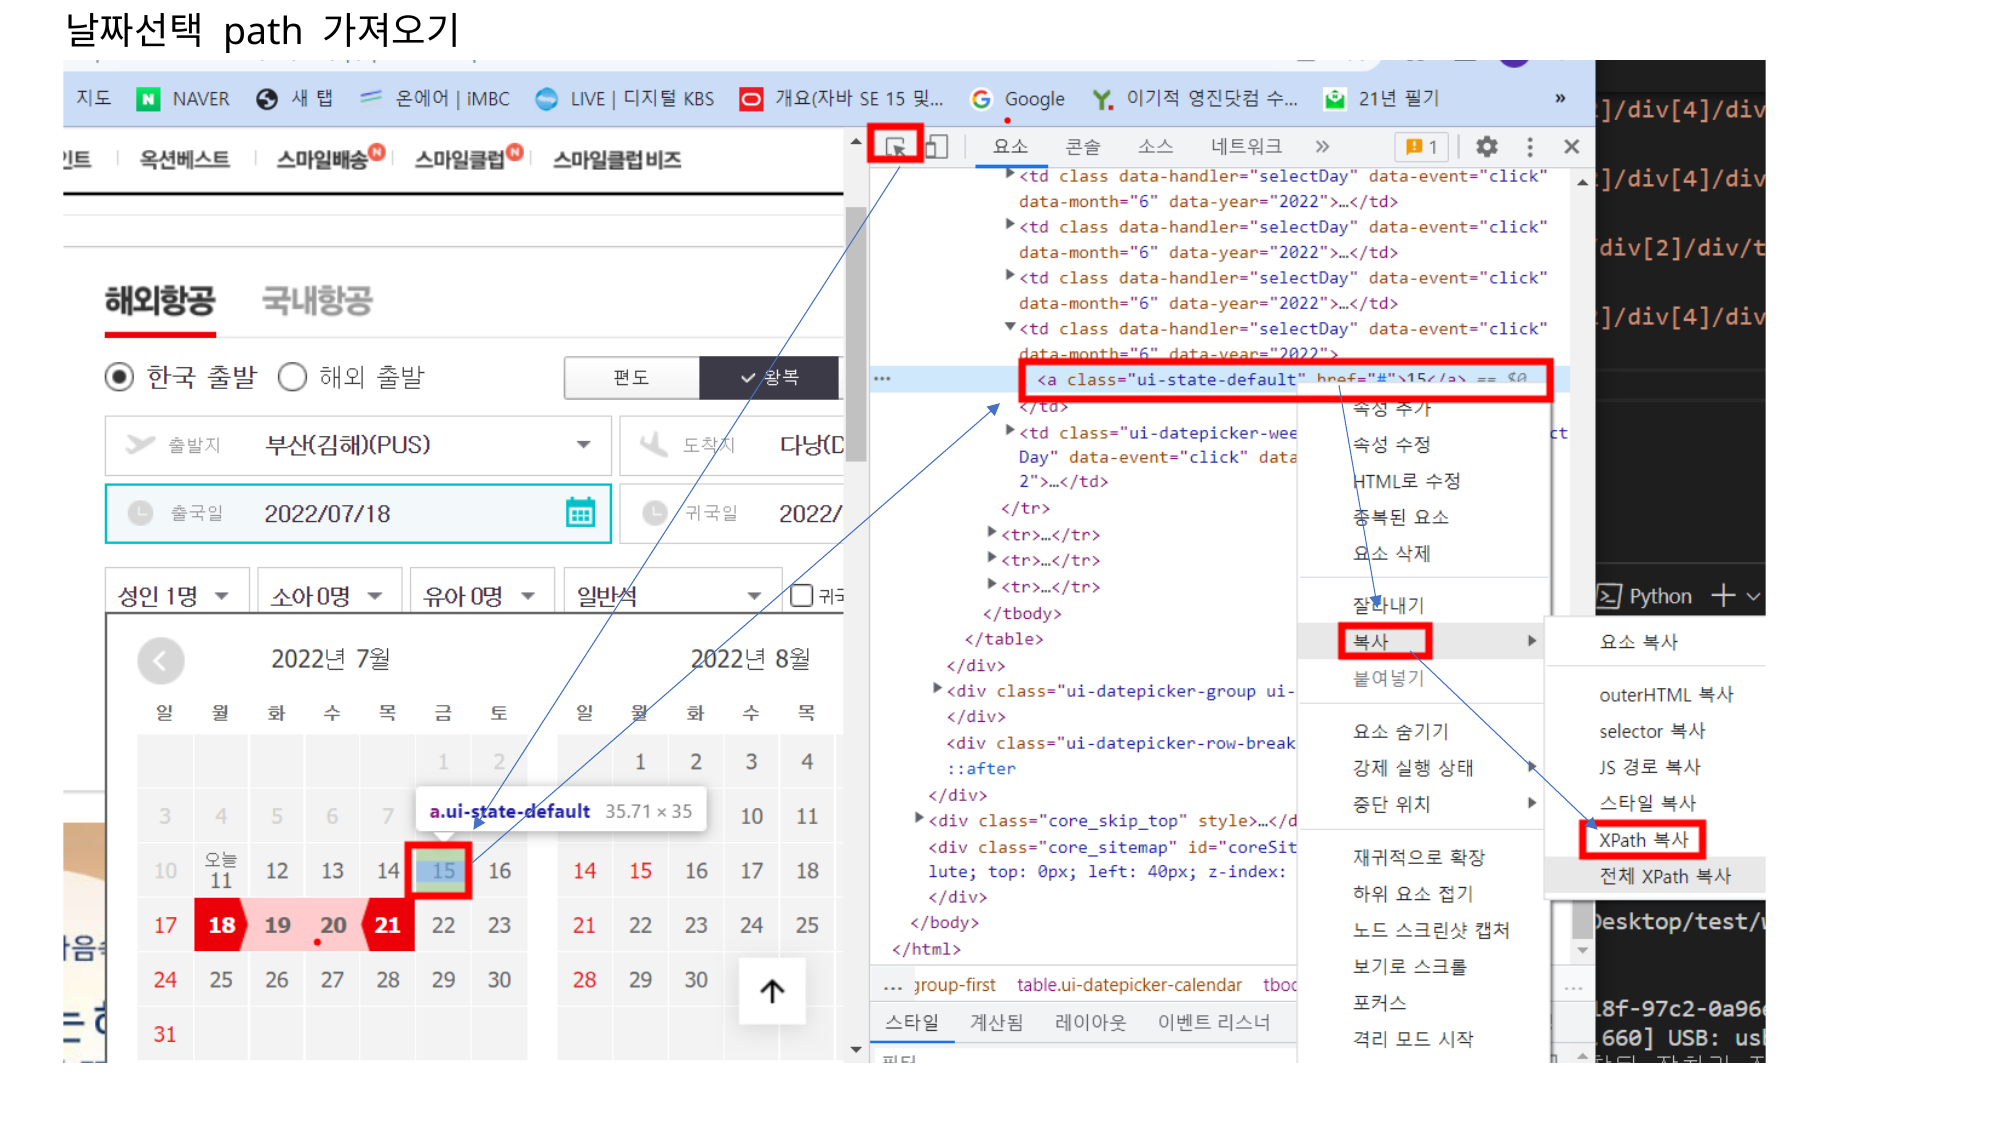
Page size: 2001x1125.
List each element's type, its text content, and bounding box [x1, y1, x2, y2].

picture [63, 60, 1766, 1063]
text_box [473, 166, 900, 403]
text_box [1410, 650, 1598, 830]
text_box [470, 403, 1000, 865]
text_box 날짜선택 path 가져오기 [50, 0, 632, 60]
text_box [1338, 385, 1378, 609]
